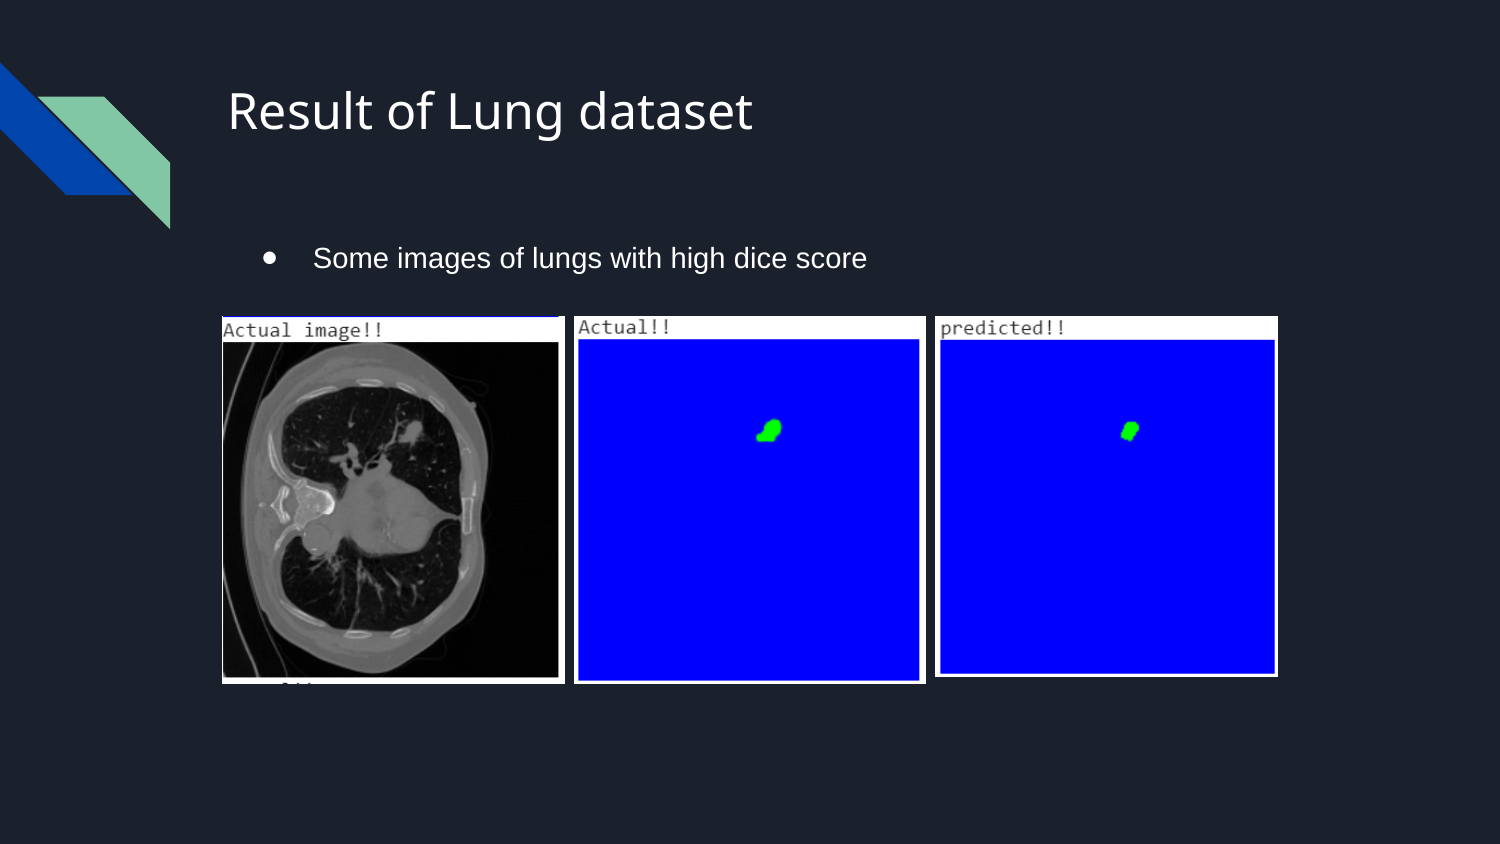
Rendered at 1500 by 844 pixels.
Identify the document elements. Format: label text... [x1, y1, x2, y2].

picture [222, 316, 565, 684]
picture [935, 316, 1278, 677]
title Result of Lung dataset [212, 64, 1368, 215]
text_box Some images of lungs with high dice score [222, 224, 1358, 716]
picture [574, 316, 926, 684]
